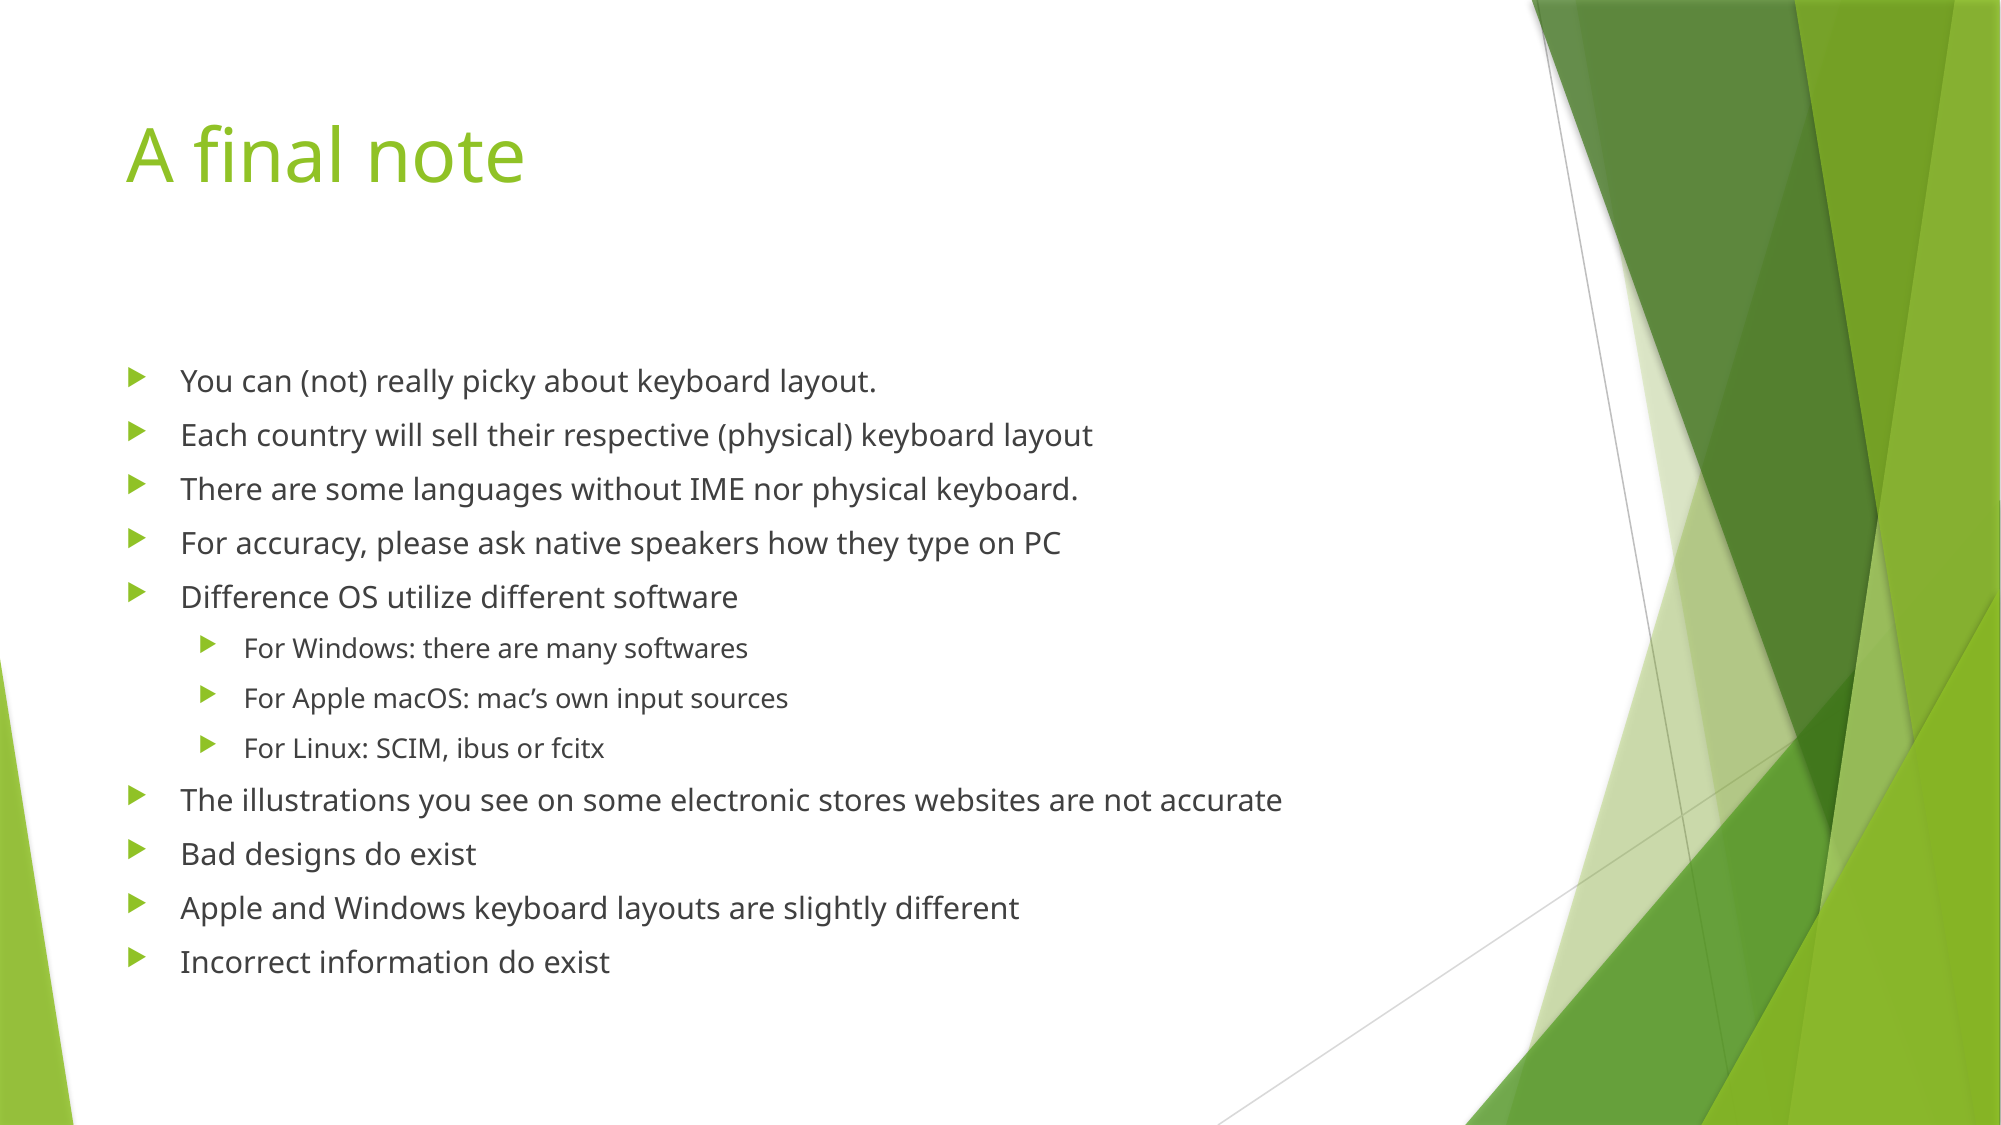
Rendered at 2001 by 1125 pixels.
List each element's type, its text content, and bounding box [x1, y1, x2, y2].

list You can (not) really picky about keyboard layout. Each country will sell their respective (physical) keyboard layout There are some languages without IME nor physical keyboard. For accuracy, please ask native speakers how they type on PC Difference OS utilize different software For Windows: there are many softwares For Apple macOS: mac’s own input sources For Linux: SCIM, ibus or fcitx The illustrations you see on some electronic stores websites are not accurate Bad designs do exist Apple and Windows keyboard layouts are slightly different Incorrect information do exist [111, 354, 1522, 992]
title A final note [111, 99, 1522, 317]
